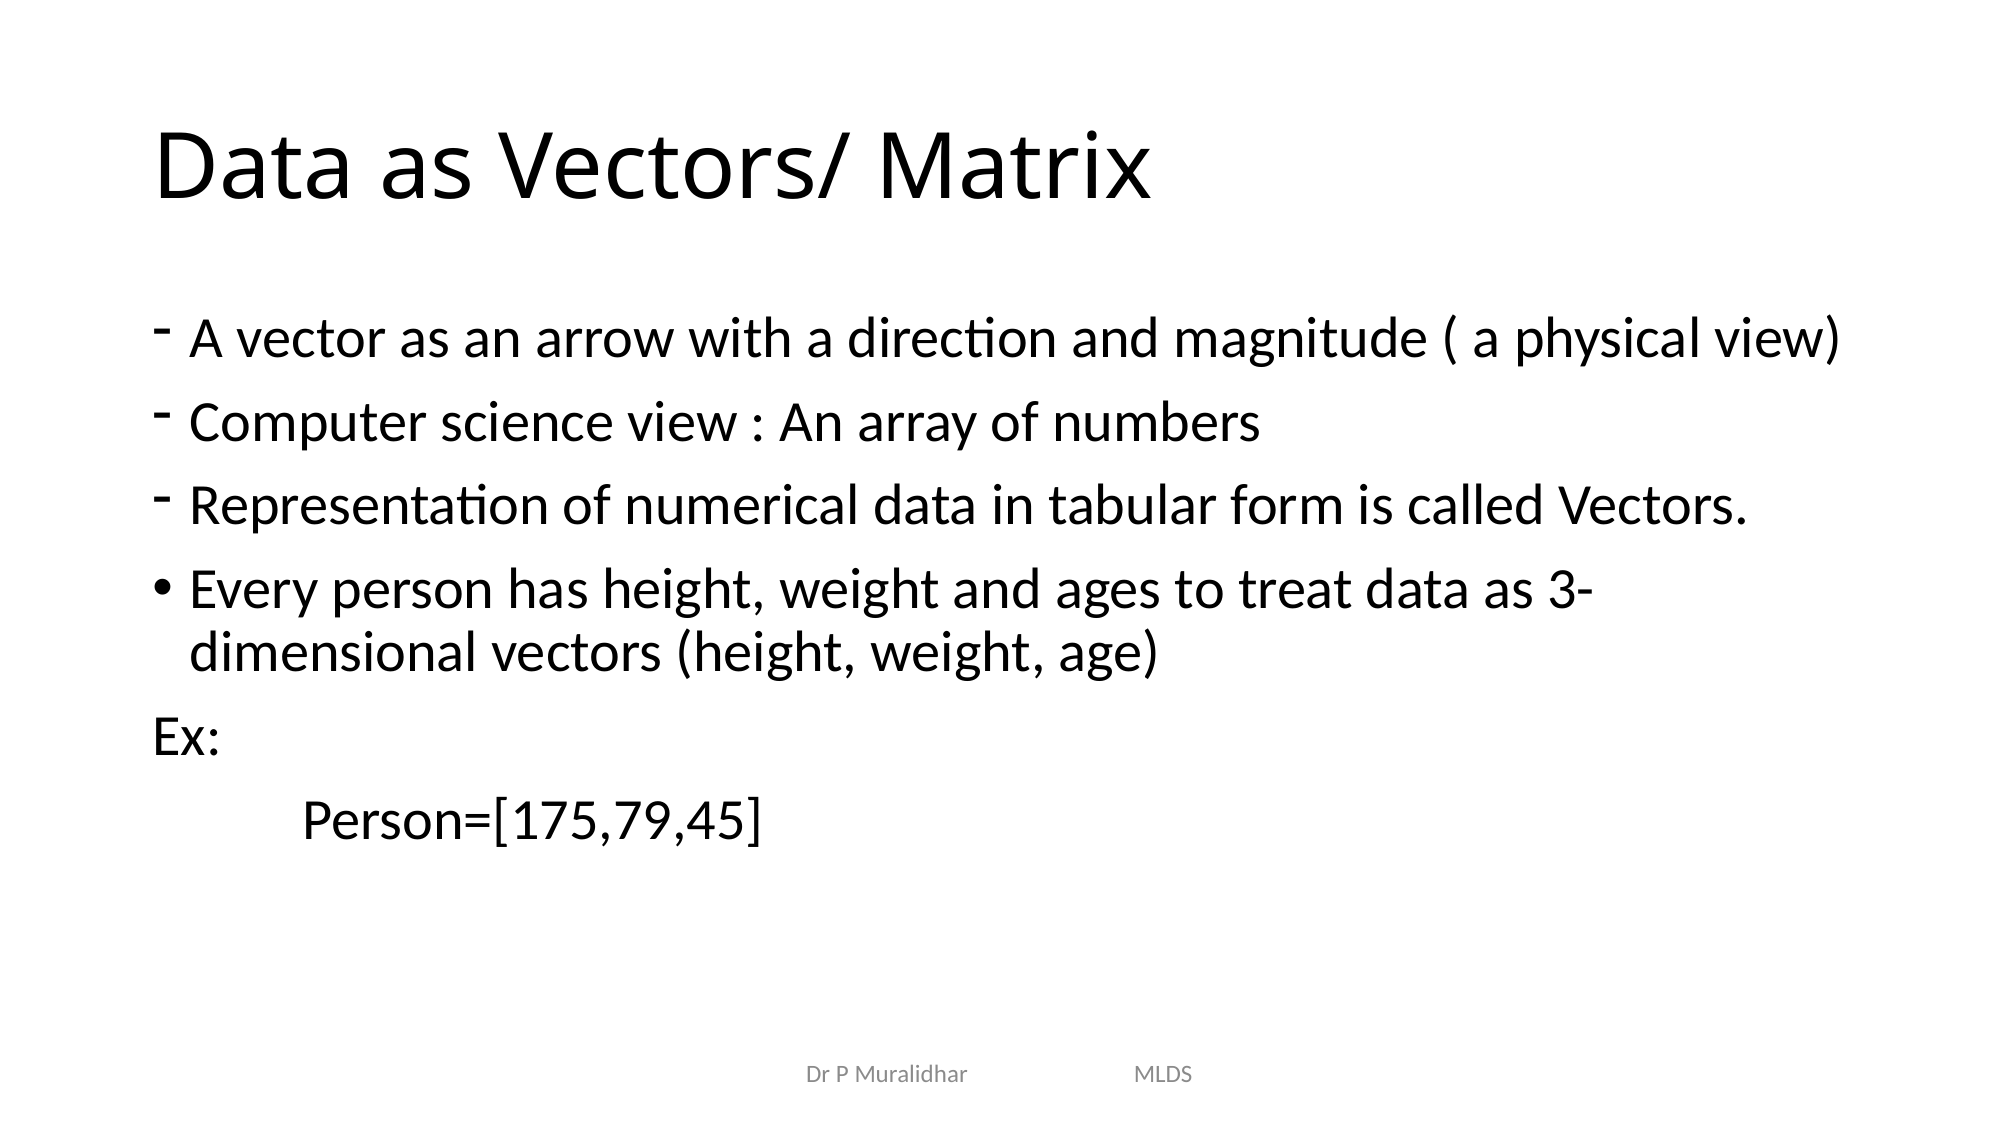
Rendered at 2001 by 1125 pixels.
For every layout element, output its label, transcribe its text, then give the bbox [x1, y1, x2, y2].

title Data as Vectors/ Matrix [137, 59, 1863, 278]
footer Dr P Muralidhar MLDS [662, 1042, 1338, 1103]
list A vector as an arrow with a direction and magnitude ( a physical view) Computer science view : An array of numbers Representation of numerical data in tabular form is called Vectors. Every person has height, weight and ages to treat data as 3-dimensional vectors (height, weight, age) Ex: Person=[175,79,45] [137, 299, 1863, 1014]
